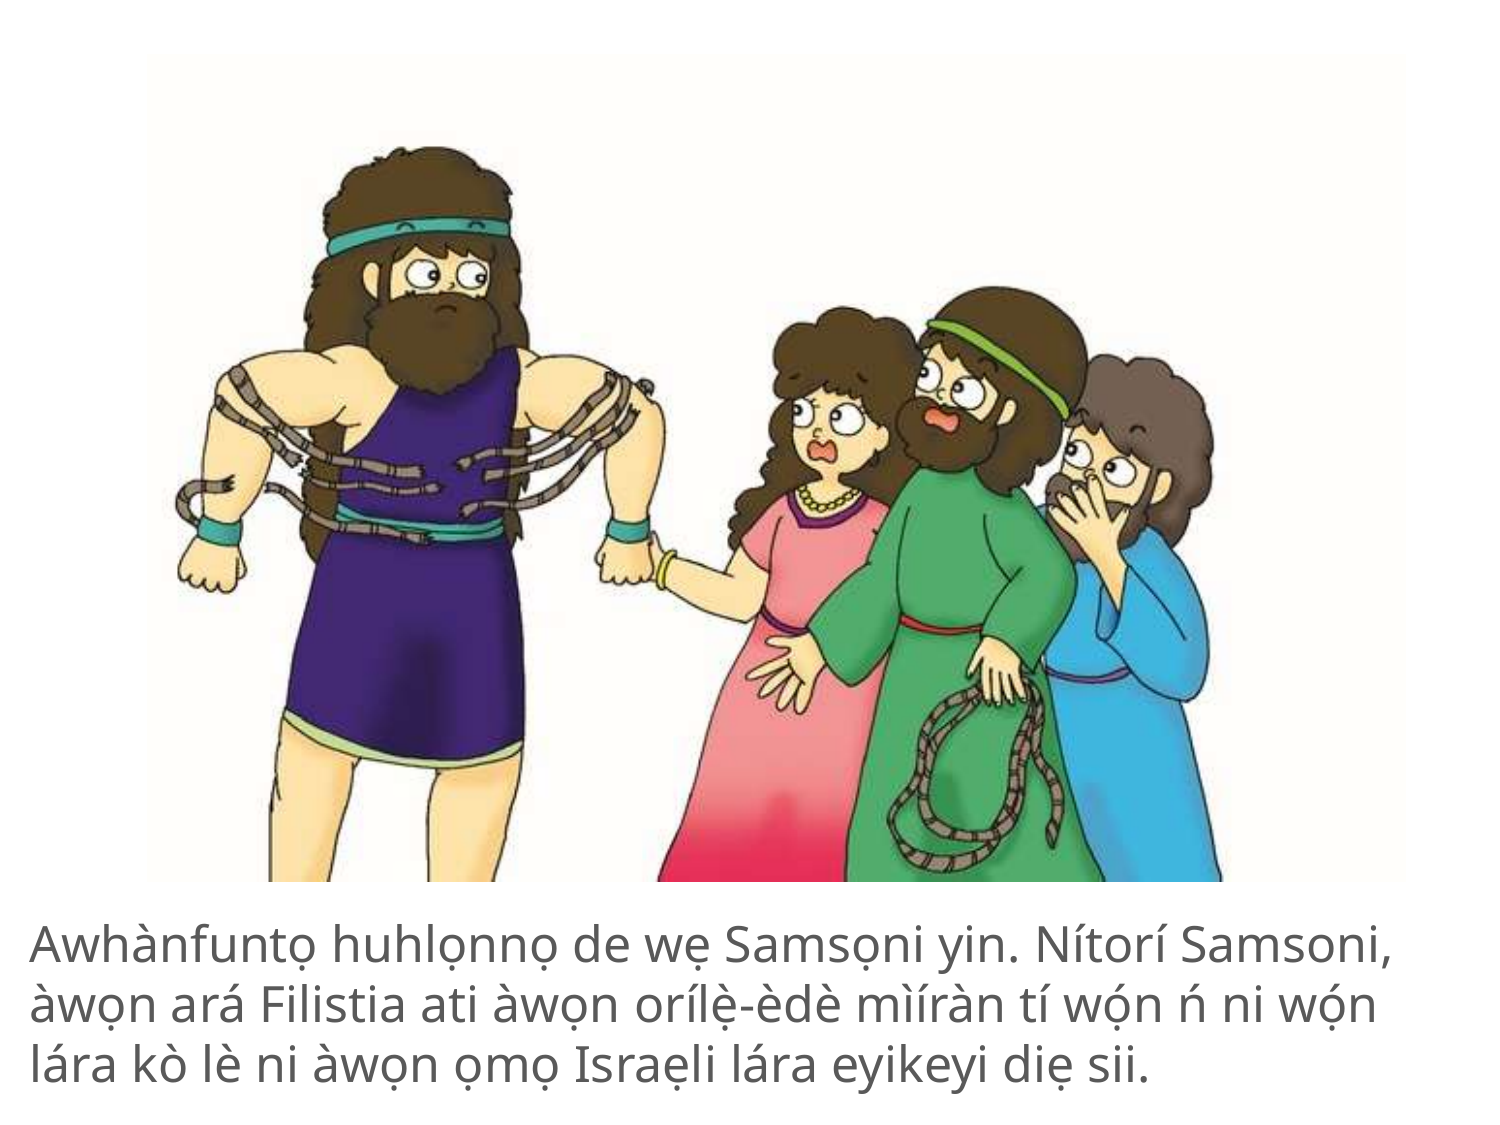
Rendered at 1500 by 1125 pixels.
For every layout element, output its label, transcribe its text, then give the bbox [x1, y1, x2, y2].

picture [147, 54, 1406, 882]
text_box Awhànfuntọ huhlọnnọ de wẹ Samsọni yin. Nítorí Samsoni, àwọn ará Filistia ati àwọn orílẹ̀-èdè mìíràn tí wọ́n ń ni wọ́n lára kò lè ni àwọn ọmọ Israẹli lára eyikeyi diẹ sii. [14, 905, 1486, 1100]
